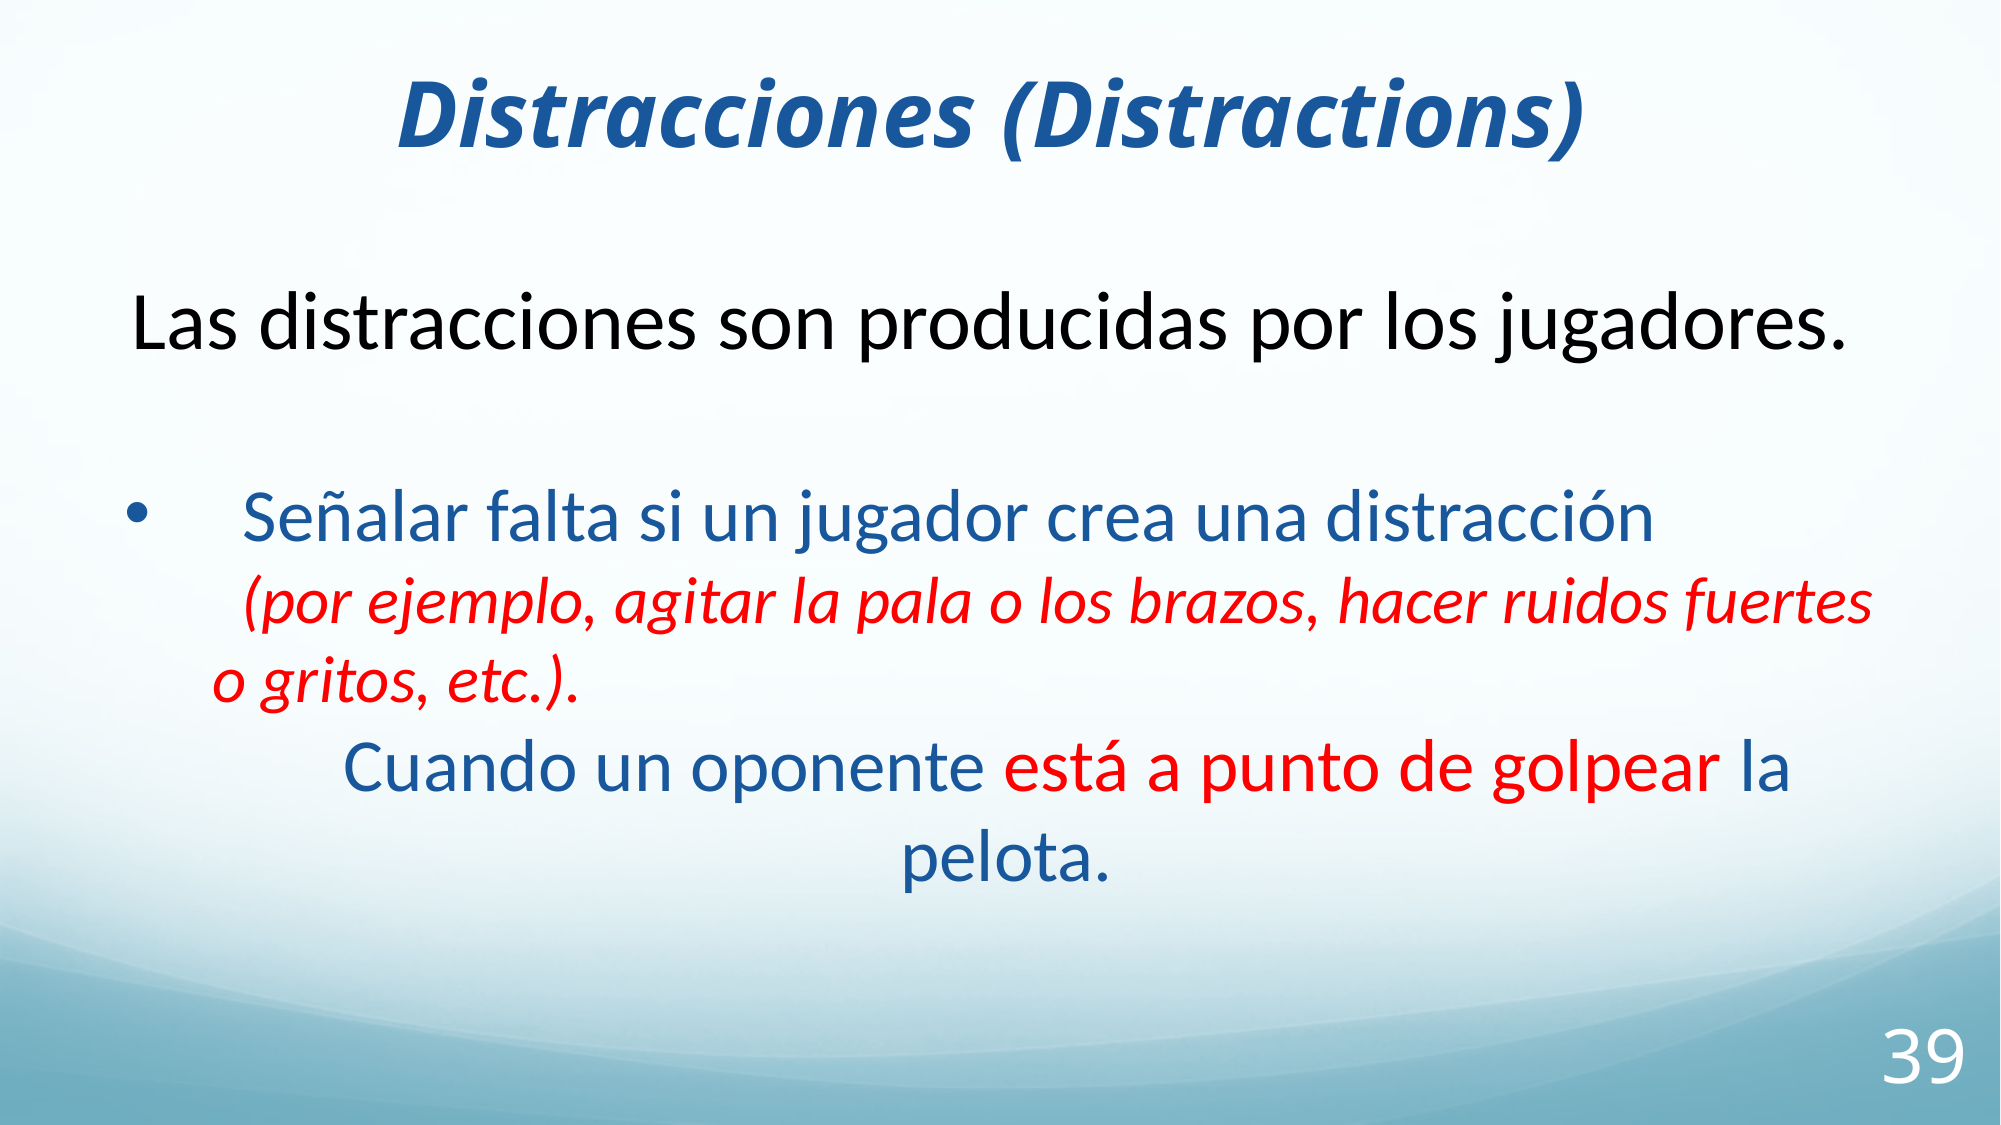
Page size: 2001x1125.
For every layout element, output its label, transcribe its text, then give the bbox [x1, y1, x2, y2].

text_box Distracciones (Distractions) Las distracciones son producidas por los jugadores. Señalar falta si un jugador crea una distracción (por ejemplo, agitar la pala o los brazos, hacer ruidos fuertes o gritos, etc.). Cuando un oponente está a punto de golpear la pelota. [87, 48, 1896, 904]
picture [0, 0, 2001, 1125]
slide_number 39 [1843, 725, 1975, 1125]
